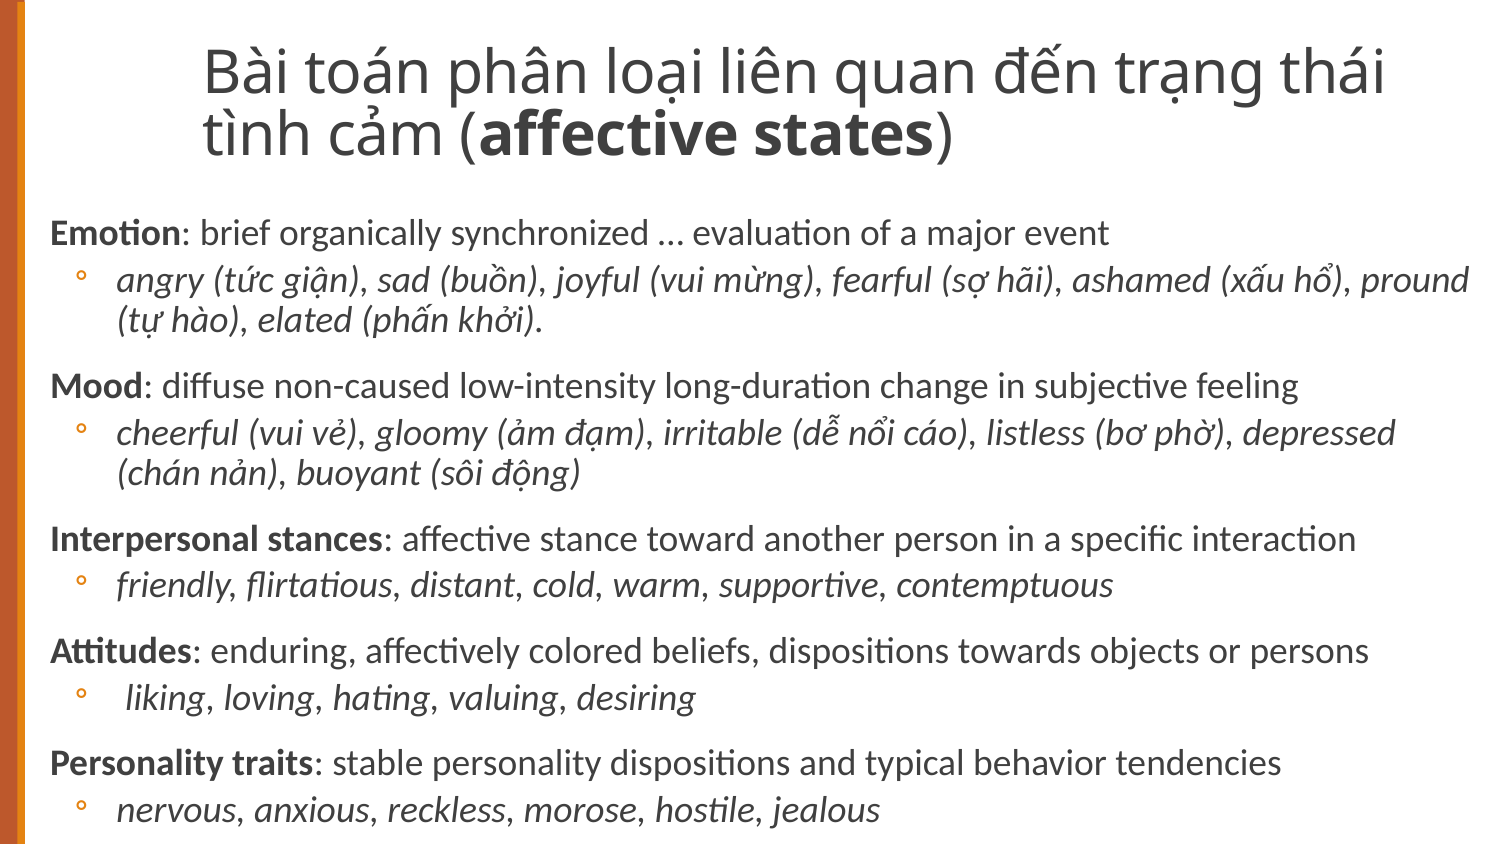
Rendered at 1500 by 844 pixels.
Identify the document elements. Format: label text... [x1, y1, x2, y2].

title Bài toán phân loại liên quan đến trạng thái tình cảm (affective states) [187, 34, 1463, 175]
list Emotion: brief organically synchronized … evaluation of a major event angry (tức giận), sad (buồn), joyful (vui mừng), fearful (sợ hãi), ashamed (xấu hổ), pround (tự hào), elated (phấn khởi). Mood: diffuse non-caused low-intensity long-duration change in subjective feeling cheerful (vui vẻ), gloomy (ảm đạm), irritable (dễ nổi cáo), listless (bơ phờ), depressed (chán nản), buoyant (sôi động) Interpersonal stances: affective stance toward another person in a specific interaction friendly, flirtatious, distant, cold, warm, supportive, contemptuous Attitudes: enduring, affectively colored beliefs, dispositions towards objects or persons liking, loving, hating, valuing, desiring Personality traits: stable personality dispositions and typical behavior tendencies nervous, anxious, reckless, morose, hostile, jealous [50, 205, 1488, 844]
